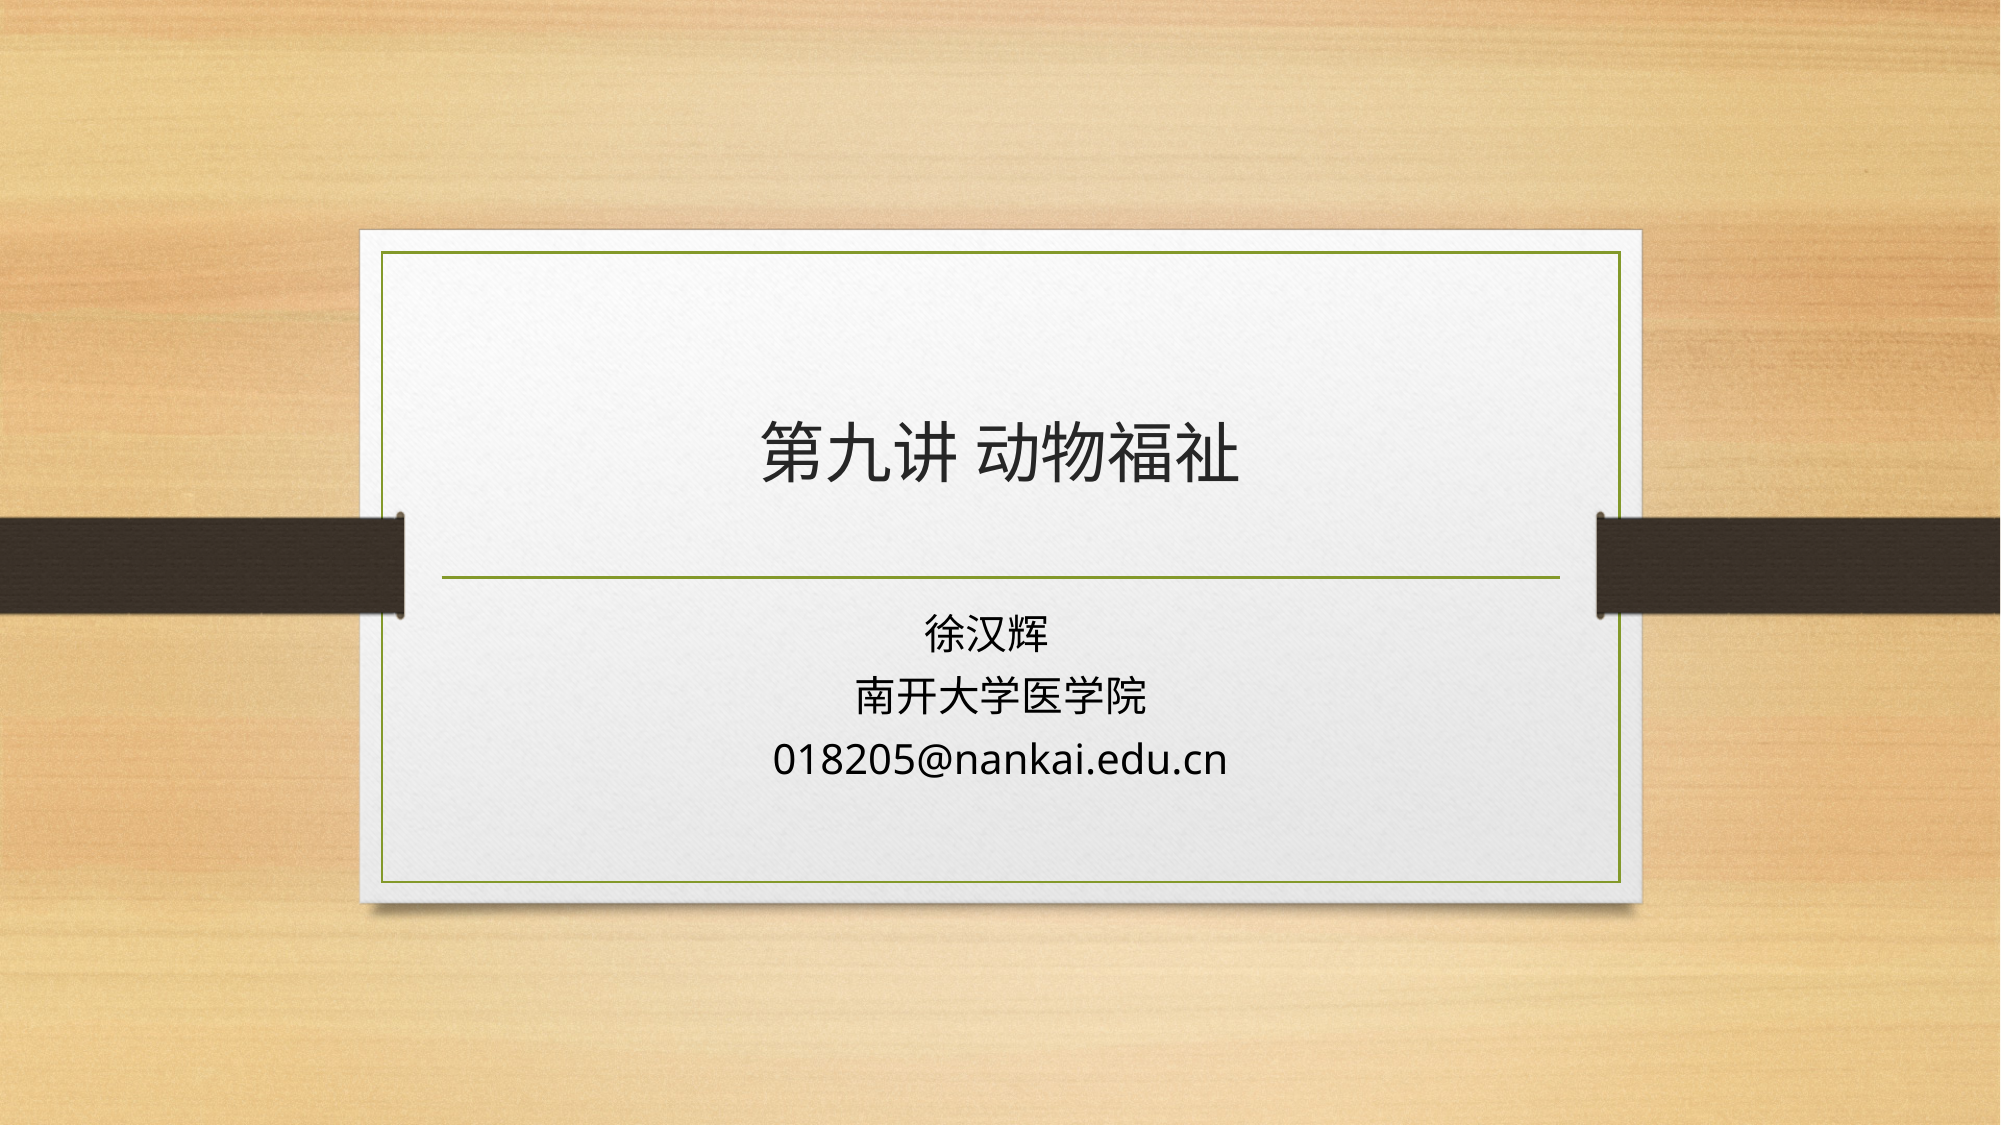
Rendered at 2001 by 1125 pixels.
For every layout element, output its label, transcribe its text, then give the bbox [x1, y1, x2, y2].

picture [0, 0, 2001, 1125]
title 第九讲 动物福祉 [249, 329, 1750, 499]
subtitle 徐汉辉 南开大学医学院 018205@nankai.edu.cn [441, 600, 1560, 817]
